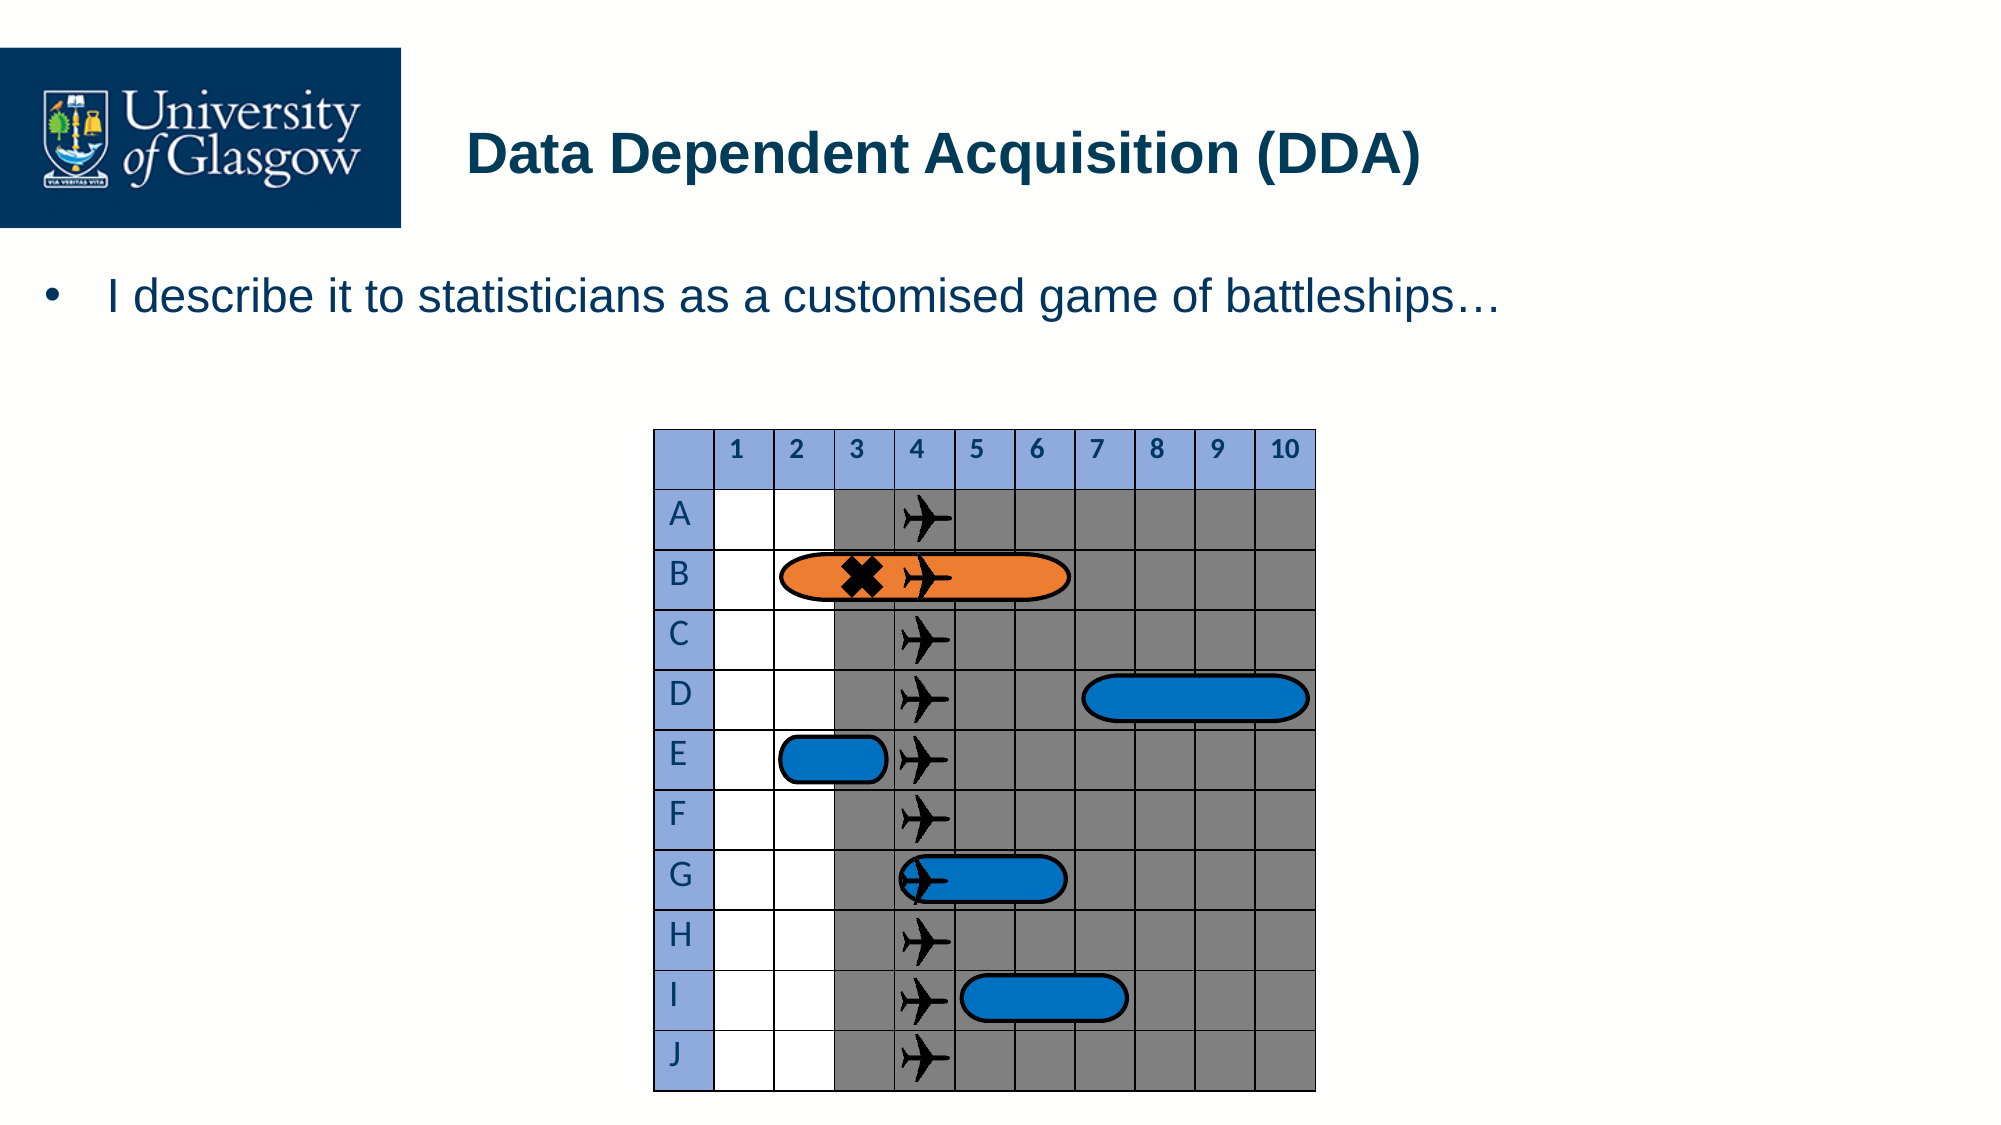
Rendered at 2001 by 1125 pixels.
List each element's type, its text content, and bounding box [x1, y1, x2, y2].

table_header 4 [895, 430, 954, 489]
table_cell [835, 1031, 894, 1090]
table_cell H [655, 911, 713, 970]
table_cell [1196, 791, 1254, 849]
table_cell [1196, 971, 1254, 1030]
table_cell [715, 671, 773, 729]
table_cell [956, 911, 1014, 970]
table_header 6 [1016, 430, 1074, 489]
title Data Dependent Acquisition (DDA) [451, 115, 1963, 262]
table_cell [1136, 971, 1194, 1030]
table_cell [775, 791, 834, 849]
table_cell [1016, 490, 1074, 549]
table_cell [835, 791, 894, 849]
table_cell [1016, 1021, 1074, 1030]
table_cell [1136, 671, 1194, 675]
table_cell [1136, 1031, 1194, 1090]
table_cell [775, 1031, 834, 1090]
table_cell [1016, 551, 1074, 609]
table_cell G [655, 851, 713, 909]
table_cell [1256, 791, 1315, 849]
table_cell [1016, 1031, 1074, 1090]
text_box [842, 556, 882, 597]
table_cell [956, 902, 1014, 909]
table_cell [1076, 551, 1134, 609]
text_box [1083, 675, 1308, 722]
table_cell [715, 611, 773, 669]
table_cell [1136, 791, 1194, 849]
table_cell [775, 490, 834, 549]
table_cell [1196, 1031, 1254, 1090]
table_cell [835, 971, 894, 1030]
table_cell [1076, 851, 1134, 909]
table_cell [1196, 731, 1254, 789]
table_cell [835, 851, 894, 909]
table_cell [1076, 731, 1134, 789]
table_cell E [655, 731, 713, 789]
table_cell C [655, 611, 713, 669]
table_cell [1076, 1031, 1134, 1090]
text_box [954, 554, 1070, 600]
text_box [780, 736, 887, 783]
table_cell [956, 611, 1014, 669]
table_cell [1196, 611, 1254, 669]
table_cell [956, 671, 1014, 729]
table_cell [1136, 731, 1194, 789]
table_cell [1136, 611, 1194, 669]
table_cell [1016, 671, 1074, 729]
table_cell [1136, 551, 1194, 609]
table_cell [1076, 671, 1134, 729]
table_cell [835, 911, 894, 970]
table_cell [956, 1031, 1014, 1090]
table_cell [775, 971, 834, 1030]
table_cell [835, 600, 894, 609]
table_cell [1136, 490, 1194, 549]
table_cell [1016, 971, 1074, 975]
table_cell [1196, 551, 1254, 609]
table_cell [835, 611, 894, 669]
table_cell [1196, 722, 1254, 729]
table_header 10 [1256, 430, 1315, 489]
table_header 9 [1196, 430, 1254, 489]
table_cell [1256, 611, 1315, 669]
table_cell [1196, 911, 1254, 970]
table_cell [775, 671, 834, 729]
table_cell [1136, 722, 1194, 729]
table_cell D [655, 671, 713, 729]
table_cell [1196, 851, 1254, 909]
table_cell [1256, 971, 1315, 1030]
list I describe it to statisticians as a customised game of battleships… [29, 263, 1963, 372]
table_cell [715, 911, 773, 970]
table_cell [1076, 611, 1134, 669]
table_header 7 [1076, 430, 1134, 489]
table_cell [1016, 731, 1074, 789]
table_cell [775, 911, 834, 970]
table_cell [775, 611, 834, 669]
table_cell [1016, 791, 1074, 849]
table_cell [956, 971, 1014, 1030]
table_cell [1256, 490, 1315, 549]
text_box [954, 856, 1066, 902]
table_cell [1076, 490, 1134, 549]
table_cell [1016, 851, 1074, 909]
table_cell [1256, 731, 1315, 789]
table_cell [1136, 851, 1194, 909]
table_header [655, 430, 713, 489]
picture [0, 0, 2000, 1125]
table_cell [715, 490, 773, 549]
table_cell [715, 1031, 773, 1090]
table_cell [1256, 851, 1315, 909]
text_box [961, 975, 1127, 1021]
table_cell [1076, 971, 1134, 1030]
table_header 8 [1136, 430, 1194, 489]
table_cell [956, 731, 1014, 789]
table_cell [1076, 911, 1134, 970]
table_cell [956, 490, 1014, 549]
table_cell [835, 490, 894, 549]
text_box [781, 554, 897, 600]
table_cell [956, 600, 1014, 609]
table_header 3 [835, 430, 894, 489]
table_cell [715, 971, 773, 1030]
table_cell [715, 851, 773, 909]
table_cell [956, 791, 1014, 849]
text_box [897, 492, 954, 1084]
table_cell [1256, 911, 1315, 970]
table_cell [775, 851, 834, 909]
table_cell [1256, 551, 1315, 609]
table_header 1 [715, 430, 773, 489]
table_cell [1136, 911, 1194, 970]
table_cell [895, 1031, 954, 1090]
table_cell [1196, 671, 1254, 675]
table_cell [1016, 611, 1074, 669]
table_cell A [655, 490, 713, 549]
table_cell [775, 551, 834, 609]
table_cell [1196, 490, 1254, 549]
table_cell F [655, 791, 713, 849]
table_cell [835, 671, 894, 729]
table_cell [1076, 791, 1134, 849]
table_header 5 [956, 430, 1014, 489]
table_cell I [655, 971, 713, 1030]
table_cell [1016, 911, 1074, 970]
table_cell J [655, 1031, 713, 1090]
table_cell [835, 731, 894, 789]
table_cell B [655, 551, 713, 609]
table_cell [715, 791, 773, 849]
table_cell [1256, 1031, 1315, 1090]
table_cell [715, 731, 773, 789]
table_cell [1256, 671, 1315, 729]
table_header 2 [775, 430, 834, 489]
table_cell [956, 851, 1014, 856]
table_cell [775, 731, 834, 789]
table_cell [715, 551, 773, 609]
